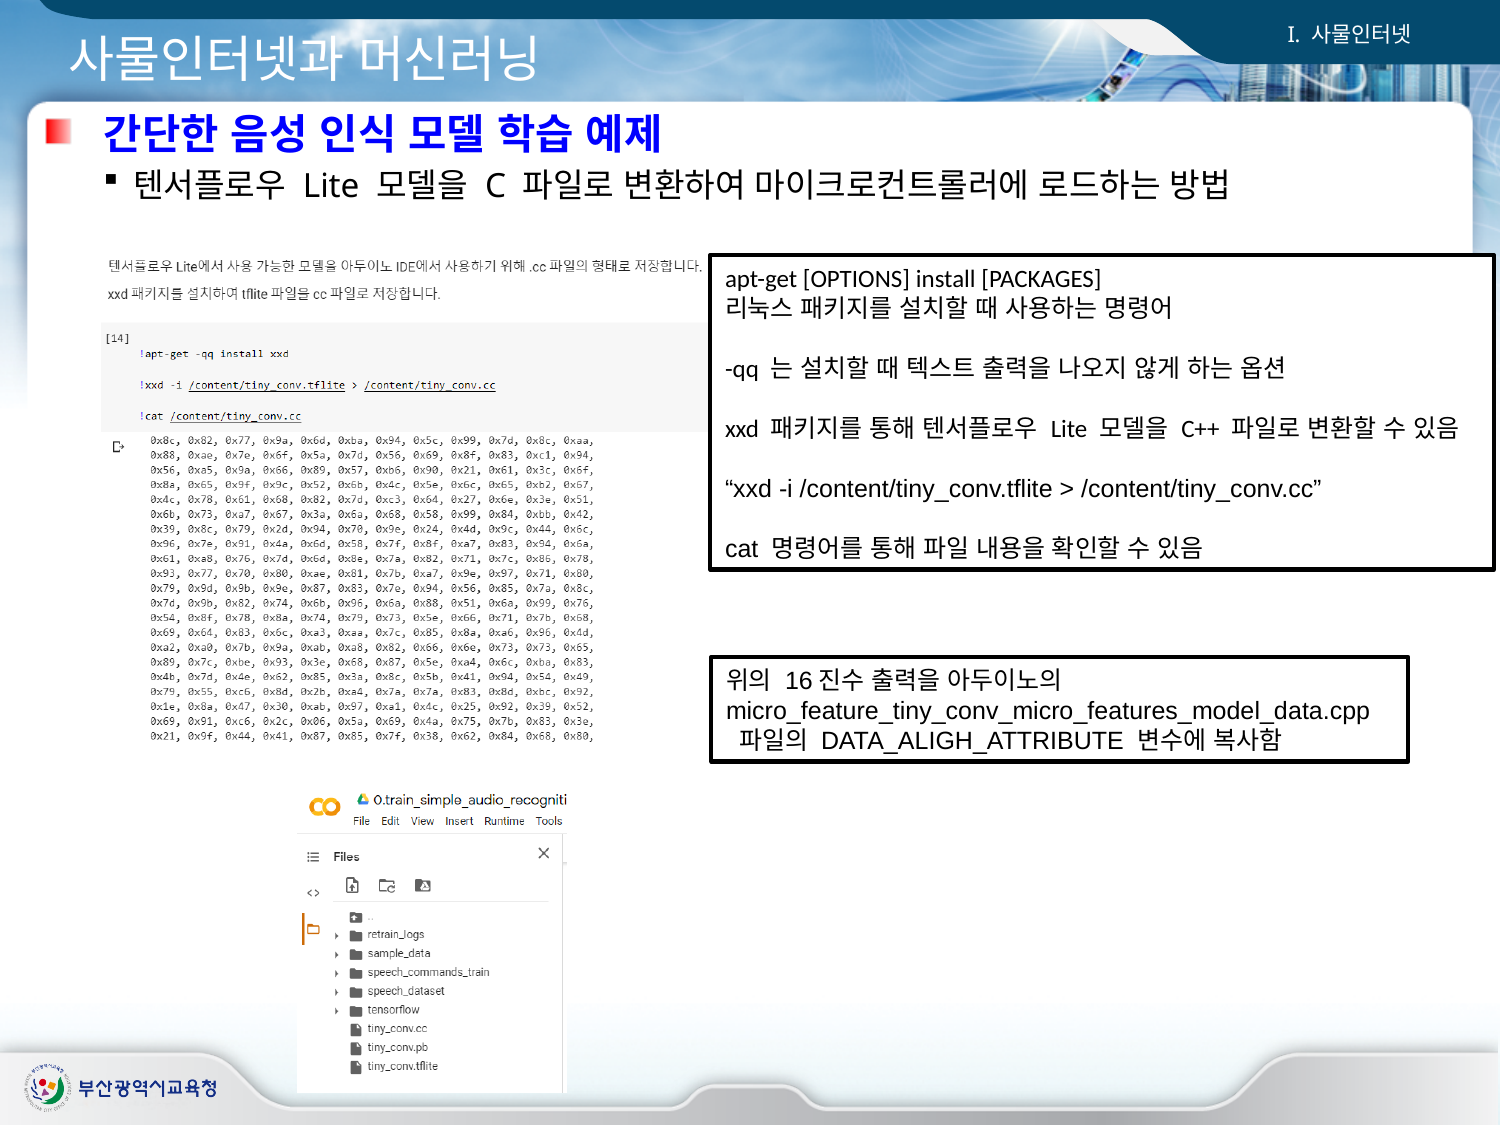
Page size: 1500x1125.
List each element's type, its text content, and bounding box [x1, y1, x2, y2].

title 사물인터넷과 머신러닝 [53, 24, 1081, 90]
list 간단한 음성 인식 모델 학습 예제 텐서플로우 Lite 모델을 C 파일로 변환하여 마이크로컨트롤러에 로드하는 방법 [29, 99, 1424, 980]
picture [0, 0, 1500, 1125]
text_box I. 사물인터넷 [1198, 12, 1500, 54]
text_box apt-get [OPTIONS] install [PACKAGES] 리눅스 패키지를 설치할 때 사용하는 명령어 -qq 는 설치할 때 텍스트 출력을 나오지 않게 하는 옵션 xxd 패키지를 통해 텐서플로우 Lite 모델을 C++ 파일로 변환할 수 있음 “xxd -i /content/tiny_conv.tflite > /content/tiny_conv.cc” cat 명령어를 통해 파일 내용을 확인할 수 있음 [710, 253, 1496, 572]
text_box 위의 16진수 출력을 아두이노의 micro_feature_tiny_conv_micro_features_model_data.cpp 파일의 DATA_ALIGH_ATTRIBUTE 변수에 복사함 [709, 655, 1410, 764]
